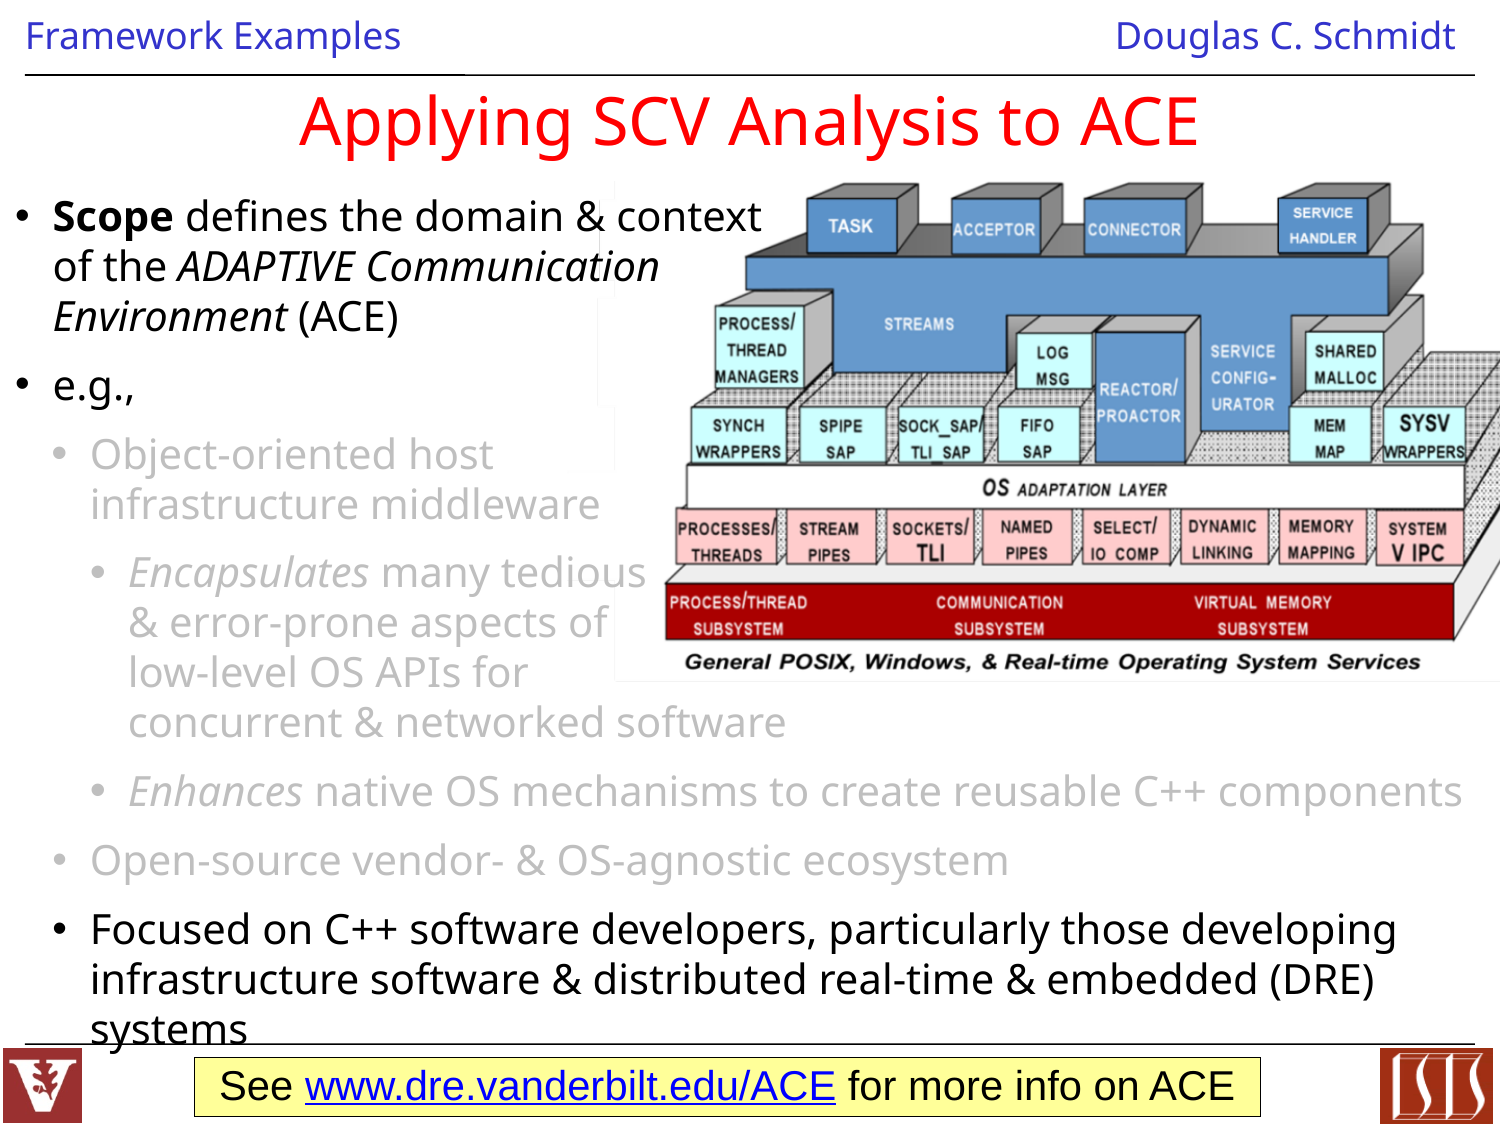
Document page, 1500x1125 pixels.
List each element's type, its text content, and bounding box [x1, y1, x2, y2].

text_box Scope defines the domain & context of the ADAPTIVE Communication Environment (ACE) e.g., Object-oriented host infrastructure middleware Encapsulates many tedious & error-prone aspects of low-level OS APIs for concurrent & networked software Enhances native OS mechanisms to create reusable C++ components Open-source vendor- & OS-agnostic ecosystem Focused on C++ software developers, particularly those developing infrastructure software & distributed real-time & embedded (DRE) systems [0, 182, 1494, 1016]
text_box See www.dre.vanderbilt.edu/ACE for more info on ACE [194, 1057, 1261, 1117]
title Applying SCV Analysis to ACE [1, 87, 1500, 151]
picture [1380, 1048, 1493, 1124]
picture [3, 1048, 82, 1123]
picture [567, 181, 1500, 687]
